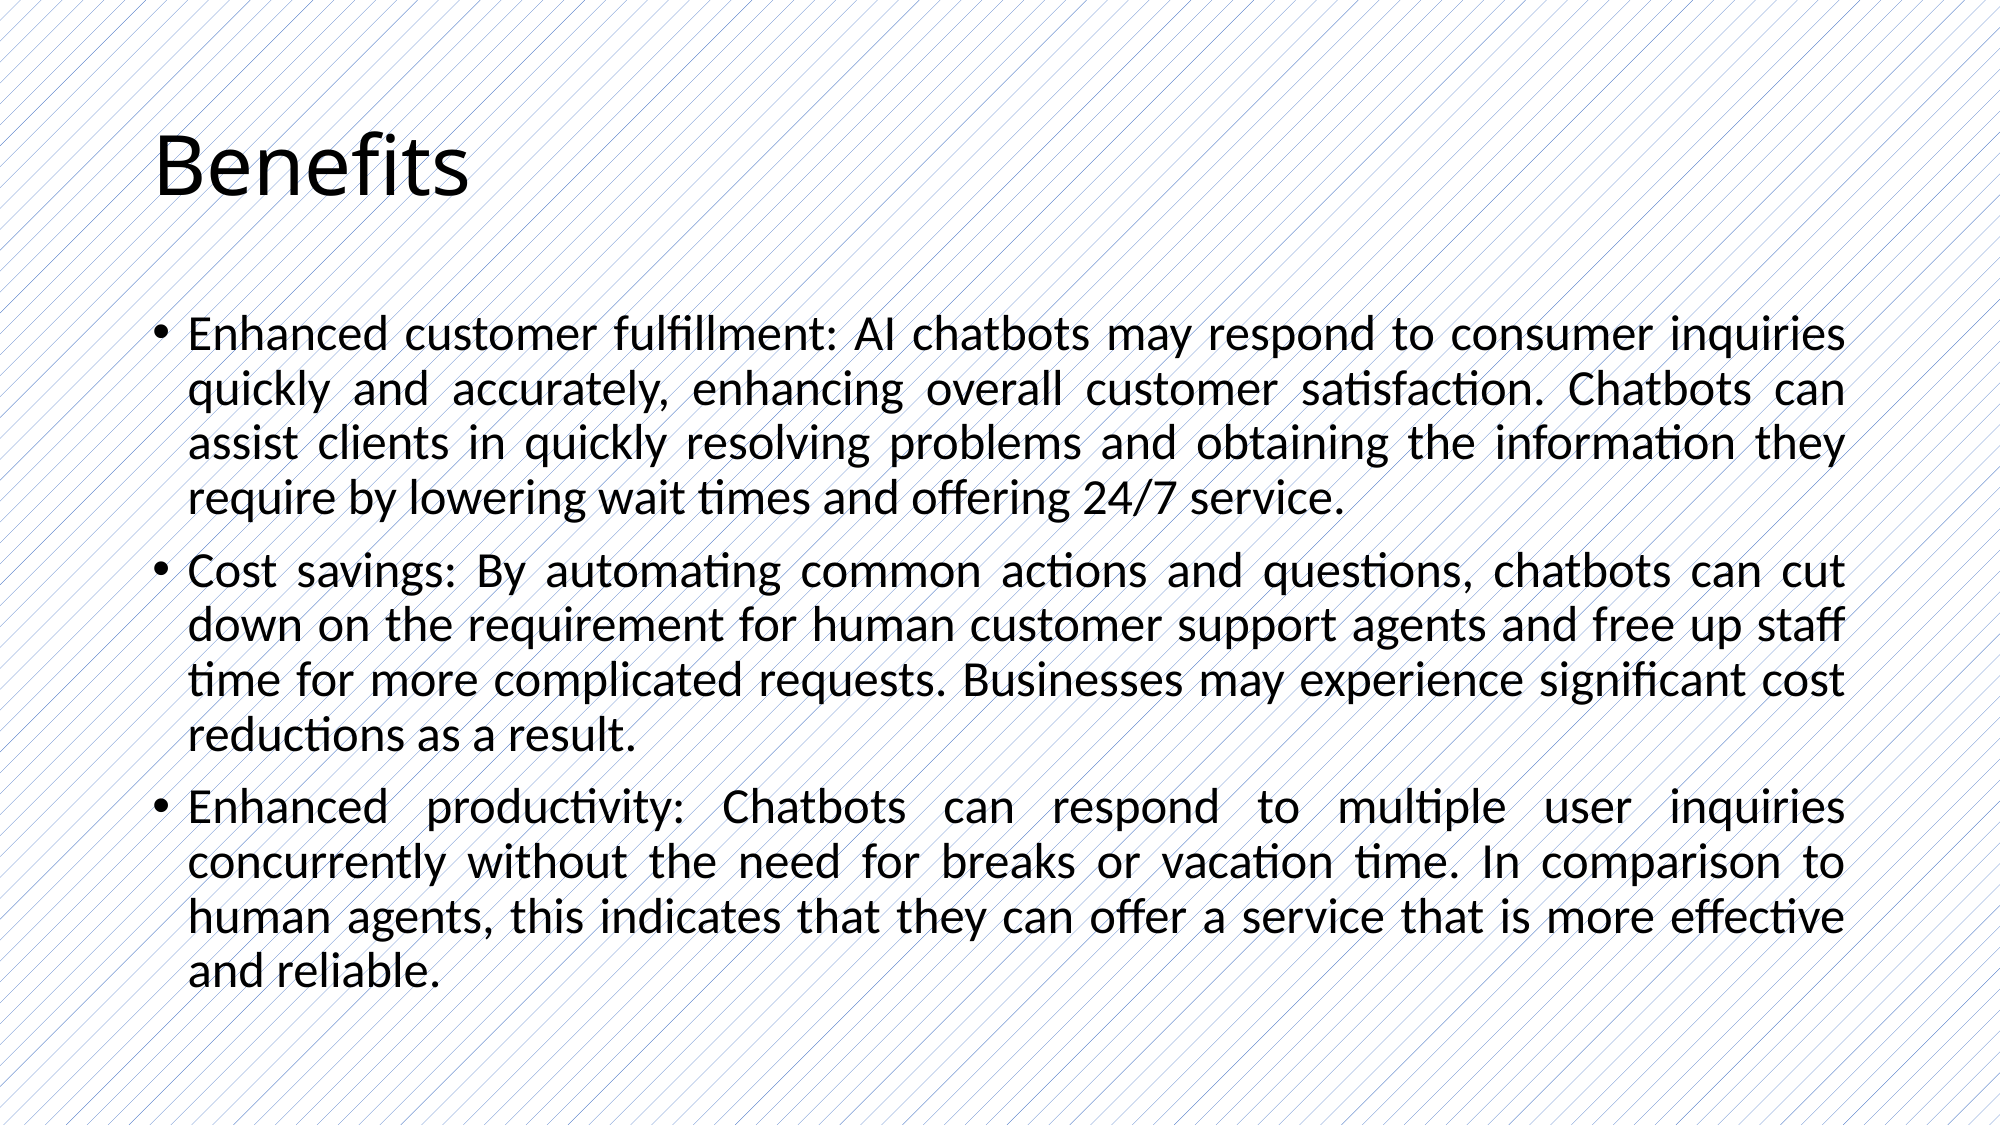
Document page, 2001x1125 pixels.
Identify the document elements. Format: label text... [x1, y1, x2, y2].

list Enhanced customer fulfillment: AI chatbots may respond to consumer inquiries quickly and accurately, enhancing overall customer satisfaction. Chatbots can assist clients in quickly resolving problems and obtaining the information they require by lowering wait times and offering 24/7 service. Cost savings: By automating common actions and questions, chatbots can cut down on the requirement for human customer support agents and free up staff time for more complicated requests. Businesses may experience significant cost reductions as a result. Enhanced productivity: Chatbots can respond to multiple user inquiries concurrently without the need for breaks or vacation time. In comparison to human agents, this indicates that they can offer a service that is more effective and reliable. [137, 299, 1863, 1014]
title Benefits [137, 59, 1863, 278]
